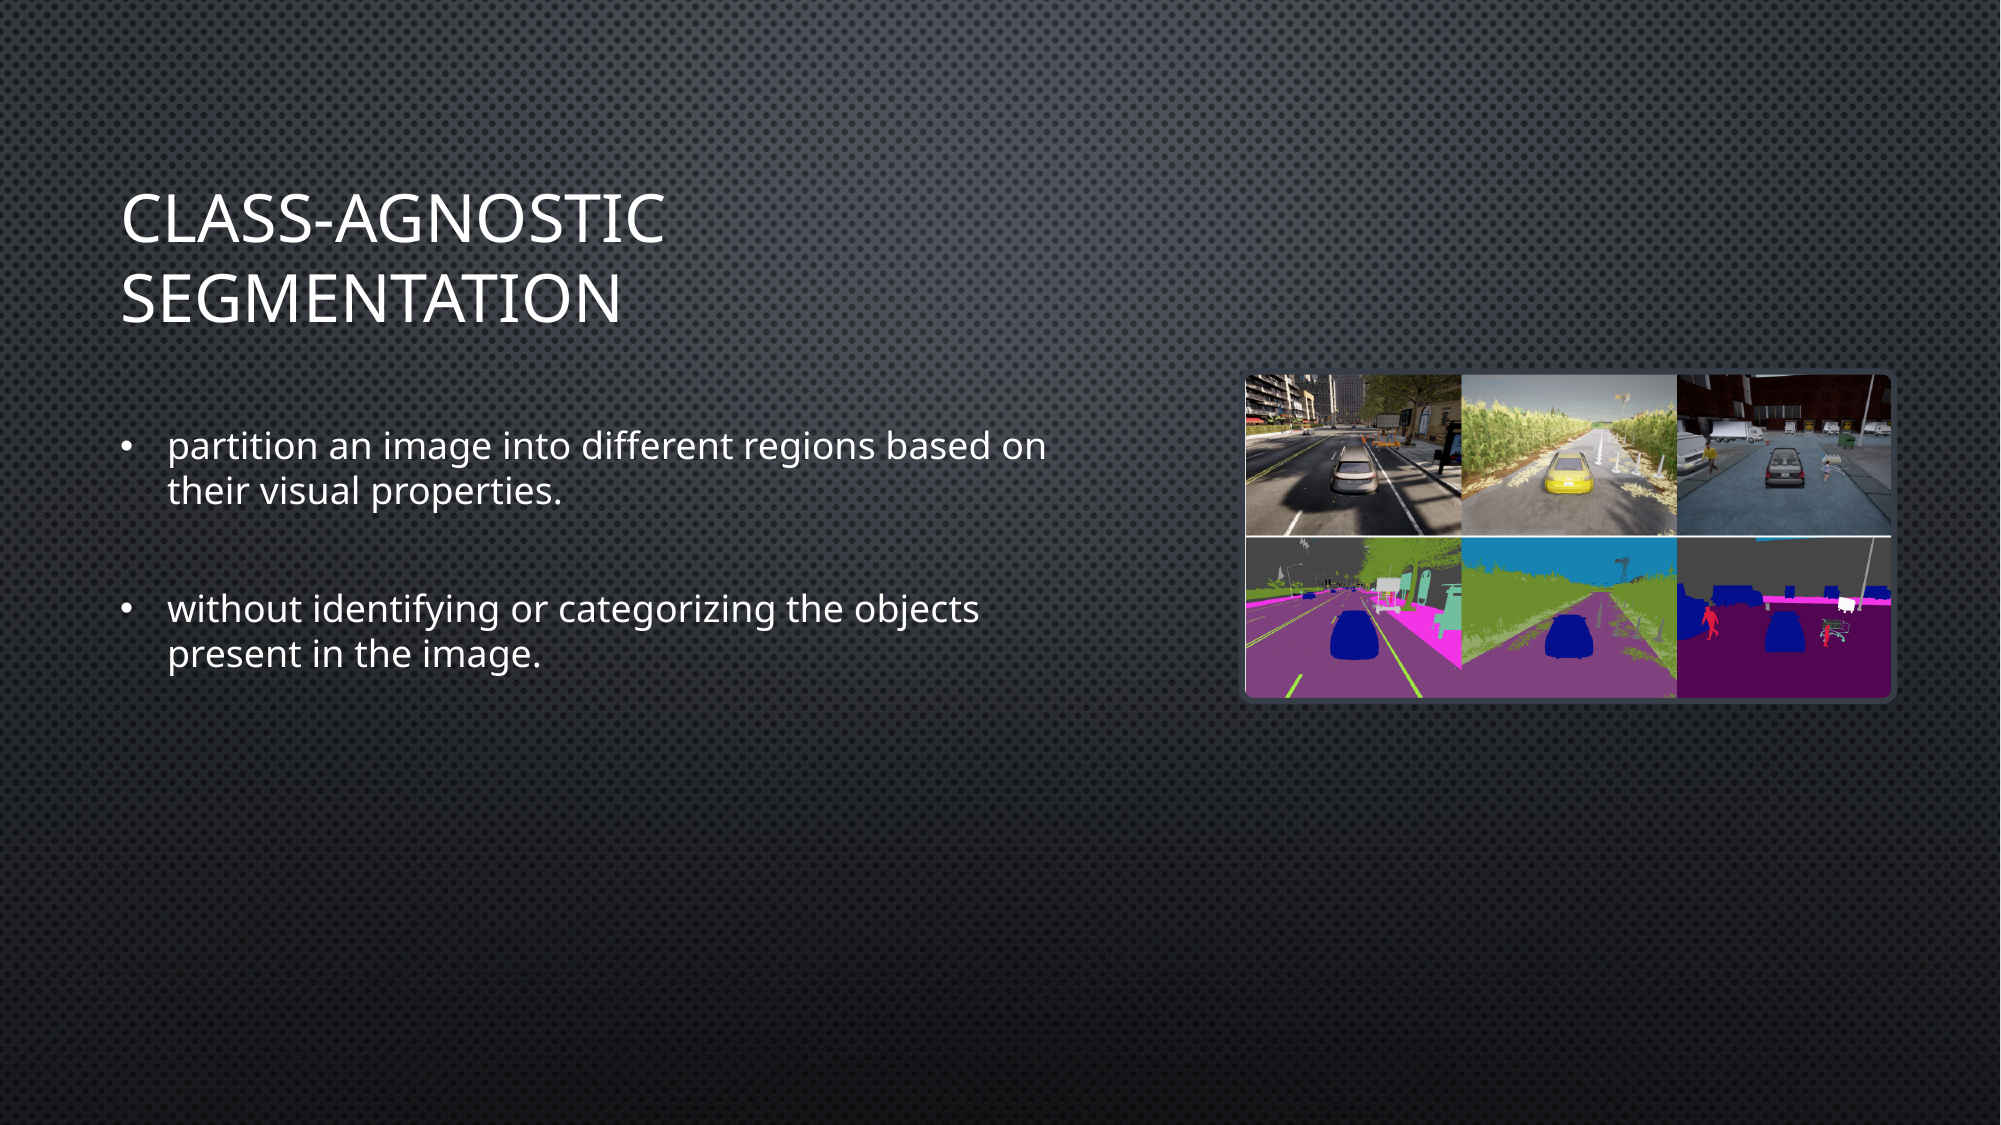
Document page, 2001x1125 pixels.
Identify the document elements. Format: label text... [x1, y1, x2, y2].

text_box partition an image into different regions based on their visual properties. [105, 415, 1106, 520]
title class-agnostic segmentation [105, 99, 1184, 413]
picture [1241, 371, 1895, 702]
text_box without identifying or categorizing the objects present in the image. [105, 577, 1106, 683]
